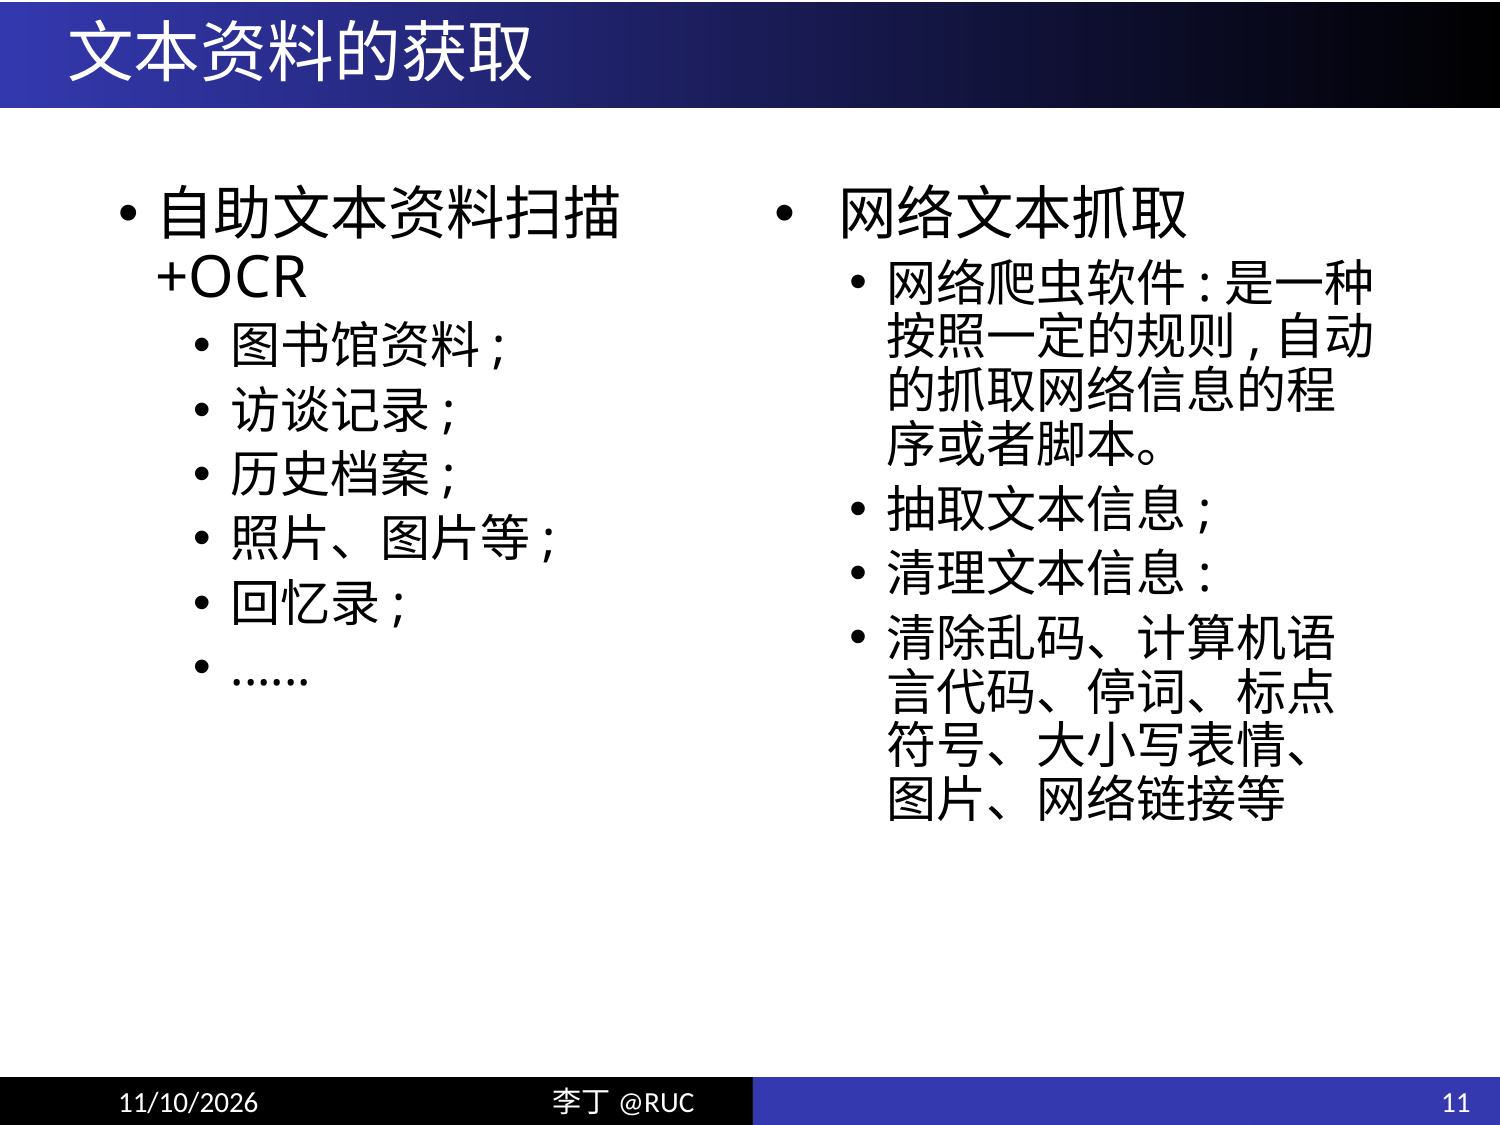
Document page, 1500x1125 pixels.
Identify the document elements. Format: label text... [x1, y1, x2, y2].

title 文本资料的获取 [52, 17, 1459, 93]
slide_number 11 [1396, 1083, 1486, 1120]
list 网络文本抓取 网络爬虫软件:是一种按照一定的规则,自动的抓取网络信息的程序或者脚本。 抽取文本信息; 清理文本信息: 清除乱码、计算机语言代码、停词、标点符号、大小写表情、图片、网络链接等 [759, 177, 1397, 1014]
picture [0, 1077, 1500, 1125]
footer 李丁@RUC [496, 1088, 750, 1114]
list 自助文本资料扫描+OCR 图书馆资料; 访谈记录; 历史档案; 照片、图片等; 回忆录; ...... [103, 177, 741, 1014]
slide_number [103, 1088, 441, 1114]
picture [0, 2, 1500, 108]
